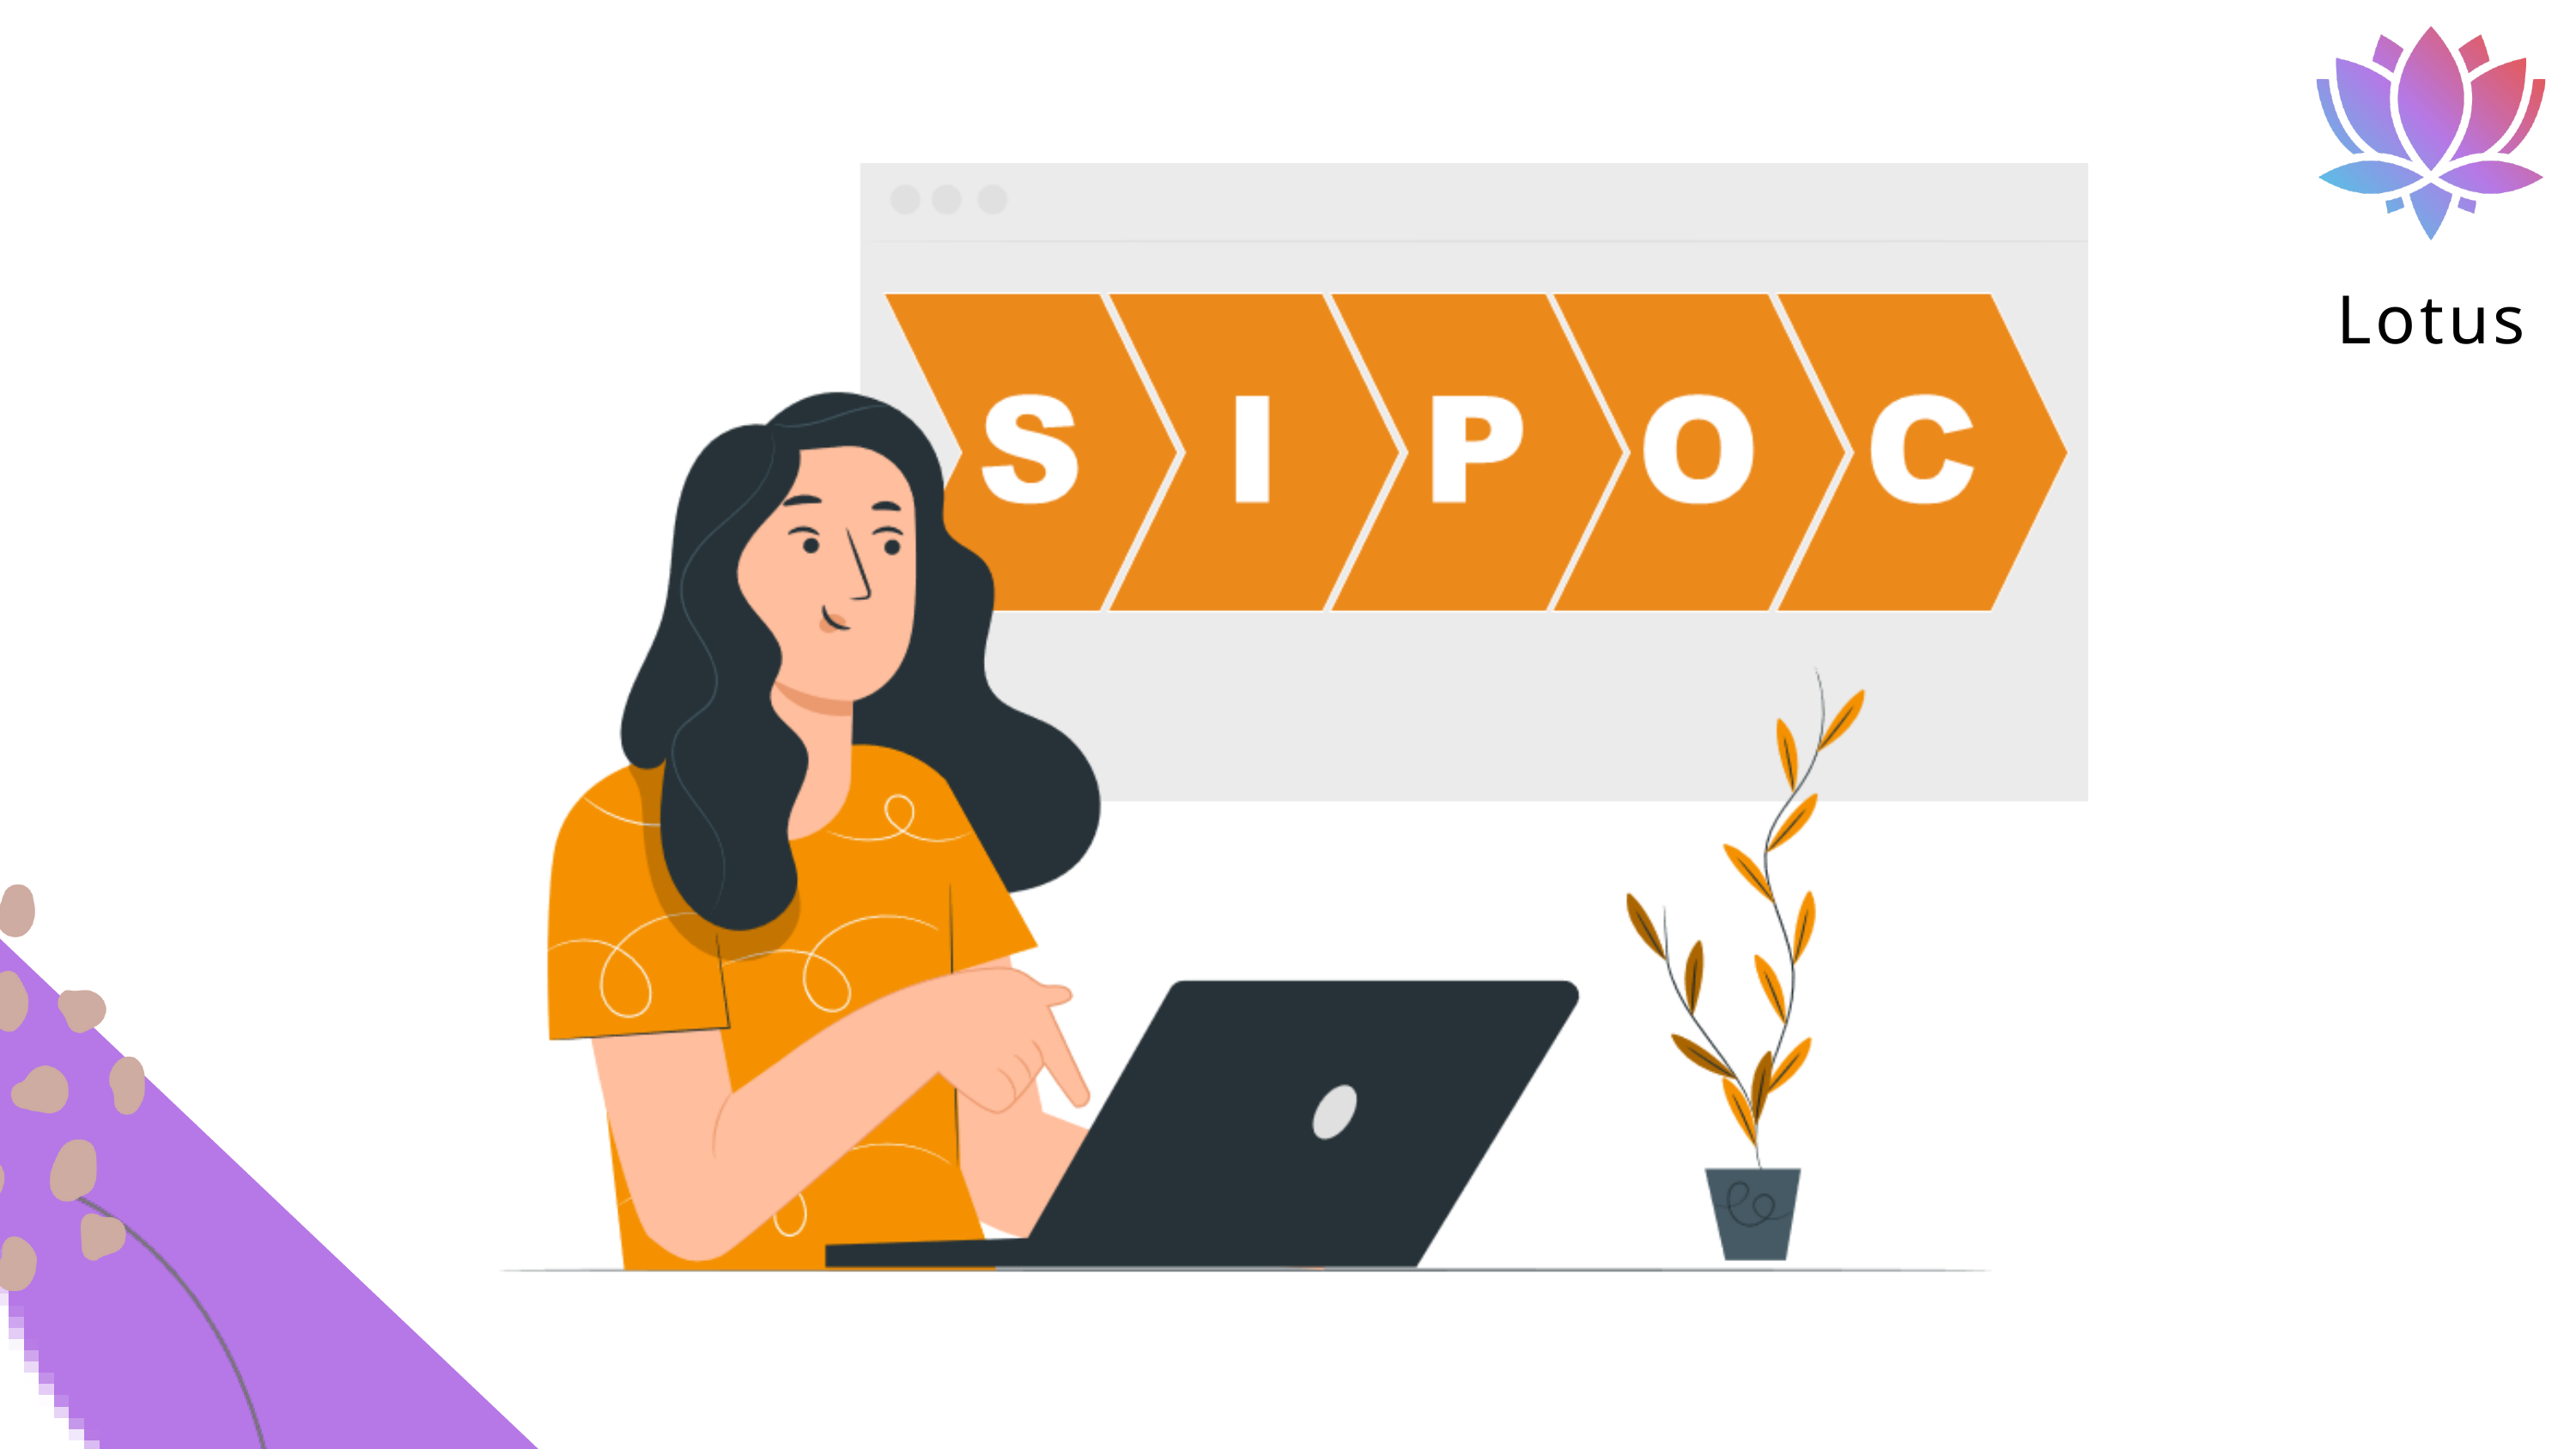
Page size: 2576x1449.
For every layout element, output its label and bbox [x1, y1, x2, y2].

text_box [145, 1076, 304, 1227]
text_box [487, 163, 2089, 1285]
text_box [2303, 26, 2560, 352]
text_box [0, 1205, 605, 1449]
text_box [0, 826, 145, 1291]
